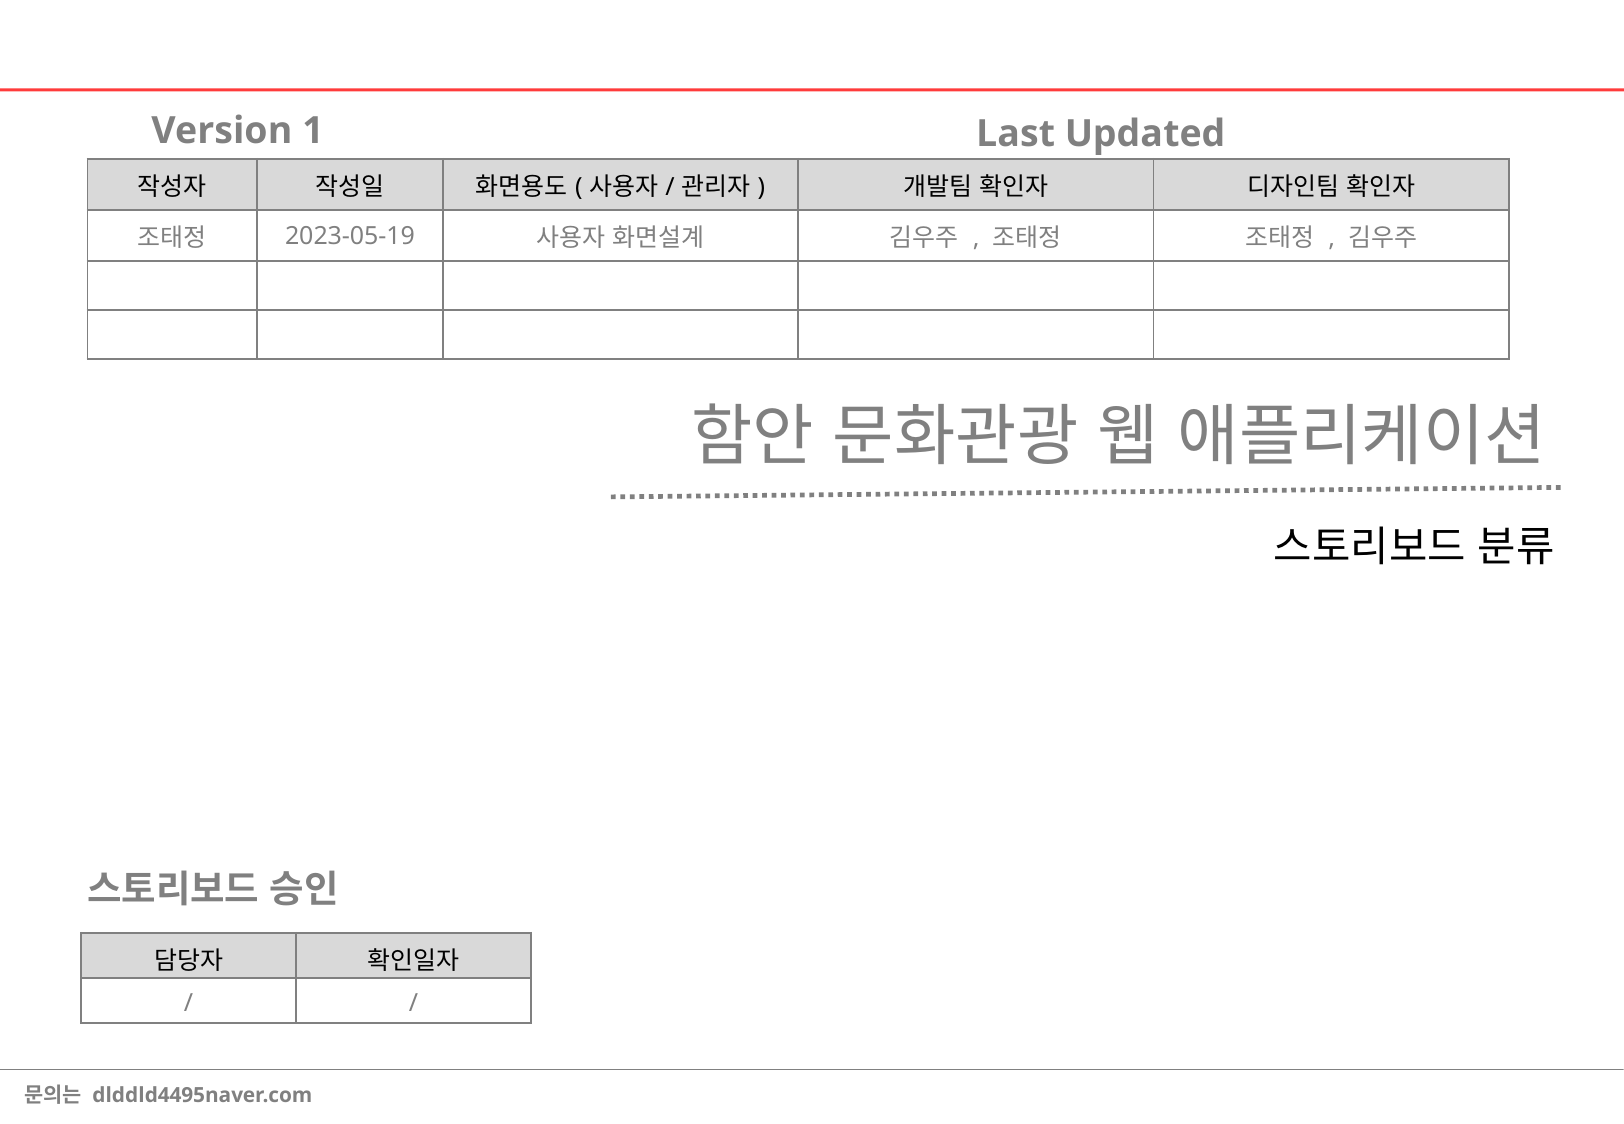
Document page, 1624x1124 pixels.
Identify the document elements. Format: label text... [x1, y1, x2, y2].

table_cell [1154, 311, 1508, 358]
table_cell 조태정 , 김우주 [1154, 211, 1508, 260]
table_cell [88, 262, 256, 309]
table_cell [799, 262, 1153, 309]
text_box 스토리보드 분류 [630, 496, 1570, 627]
table_cell / [82, 979, 295, 1022]
table_header 작성일 [258, 160, 442, 209]
table_cell 조태정 [88, 211, 256, 260]
text_box Last Updated [953, 101, 1241, 162]
table_header 디자인팀 확인자 [1154, 160, 1508, 209]
text_box 함안 문화관광 웹 애플리케이션 [117, 385, 1563, 457]
table_header 화면용도(사용자/관리자) [444, 160, 797, 209]
table_header 개발팀 확인자 [799, 160, 1153, 209]
table_cell / [297, 979, 530, 1022]
table_header 작성자 [88, 160, 256, 209]
table_cell [88, 311, 256, 358]
table_cell 사용자 화면설계 [444, 211, 797, 260]
table_cell 2023-05-19 [258, 211, 442, 260]
text_box 스토리보드 승인 [72, 857, 390, 918]
table_header 확인일자 [297, 934, 530, 977]
table_cell 김우주 , 조태정 [799, 211, 1153, 260]
text_box Version 1 [87, 99, 404, 159]
table_header 담당자 [82, 934, 295, 977]
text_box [610, 486, 1563, 498]
table_cell [799, 311, 1153, 358]
table_cell [1154, 262, 1508, 309]
table_cell [444, 311, 797, 358]
table_cell [258, 262, 442, 309]
table_cell [444, 262, 797, 309]
table_cell [258, 311, 442, 358]
